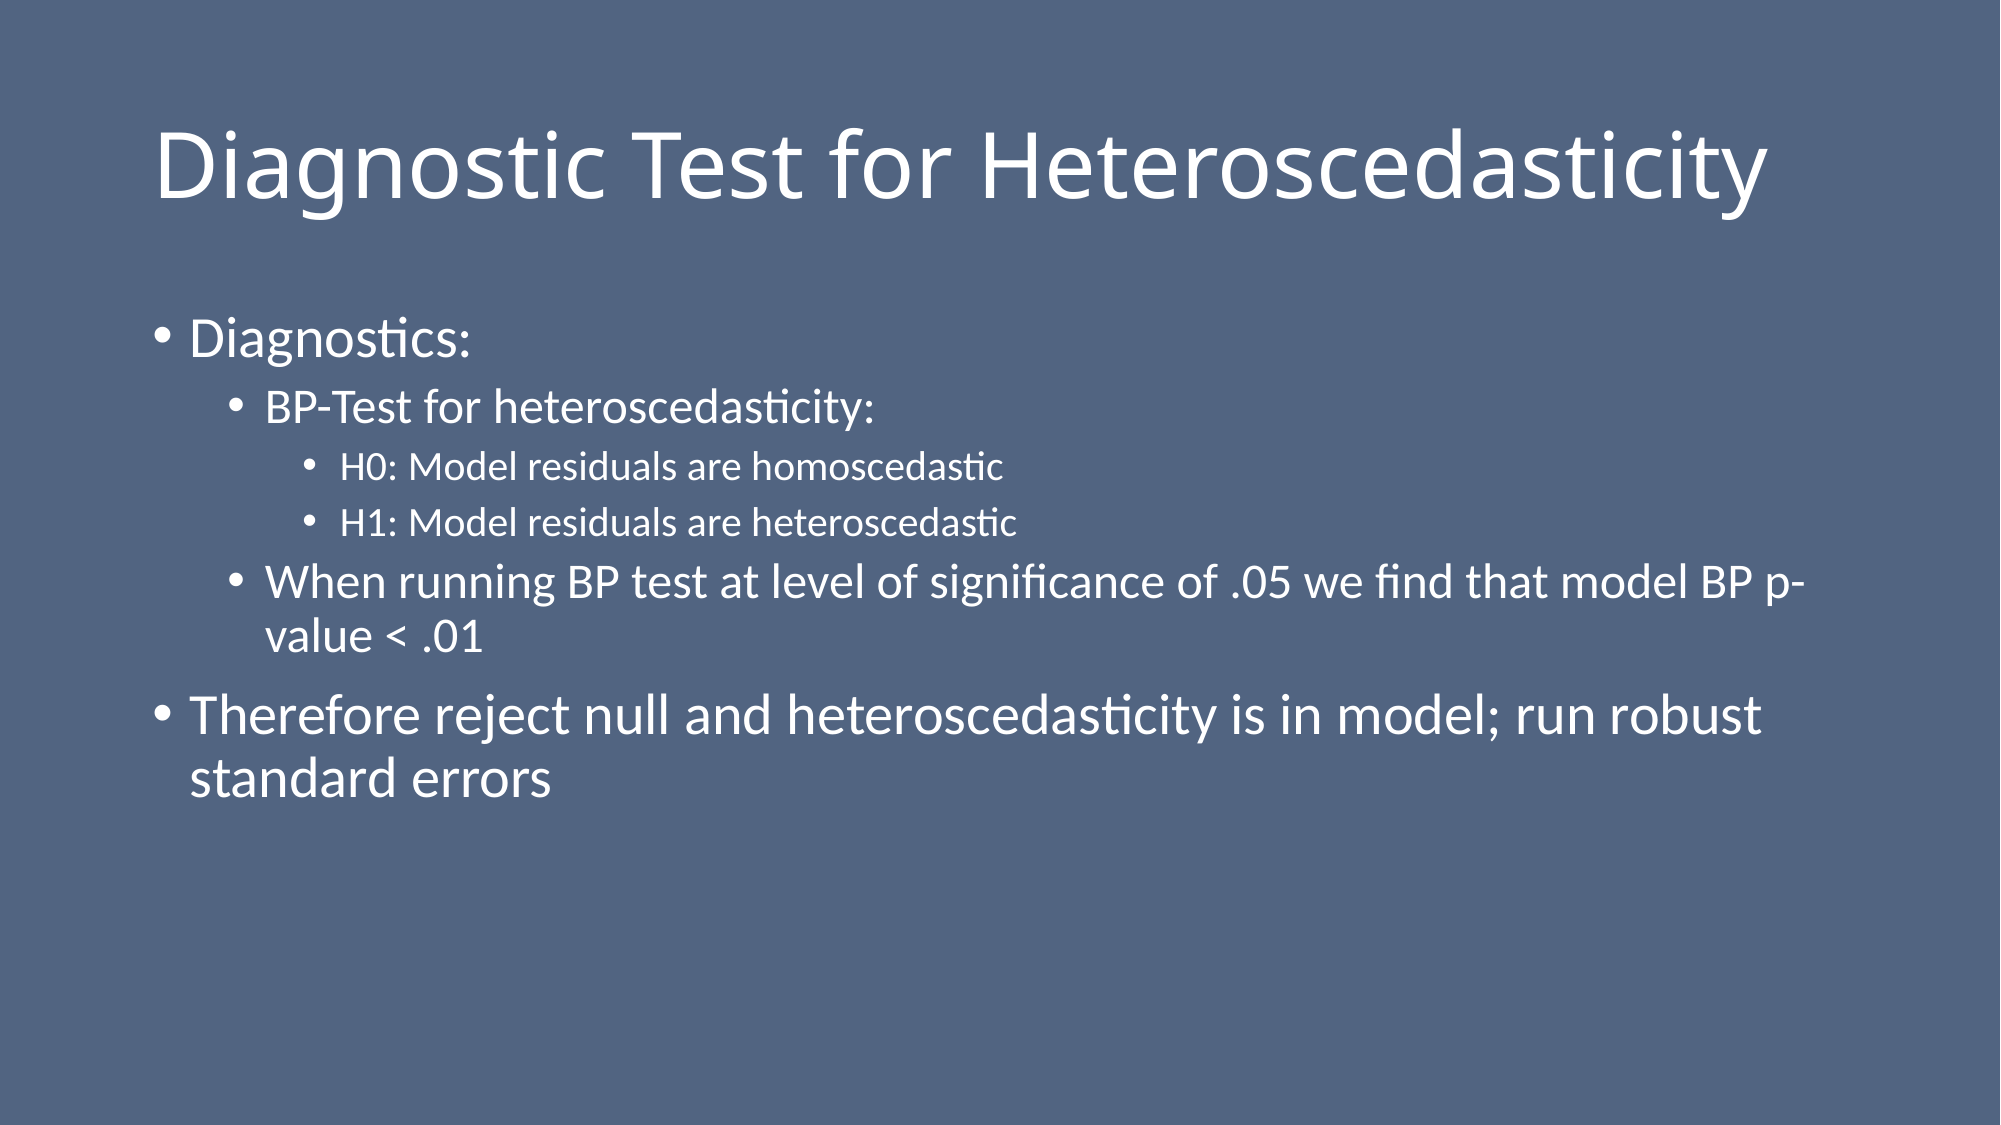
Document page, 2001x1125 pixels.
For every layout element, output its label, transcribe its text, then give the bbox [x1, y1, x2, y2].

list Diagnostics: BP-Test for heteroscedasticity: H0: Model residuals are homoscedastic H1: Model residuals are heteroscedastic When running BP test at level of significance of .05 we find that model BP p-value < .01 Therefore reject null and heteroscedasticity is in model; run robust standard errors [137, 299, 1863, 1014]
title Diagnostic Test for Heteroscedasticity [137, 59, 1863, 278]
